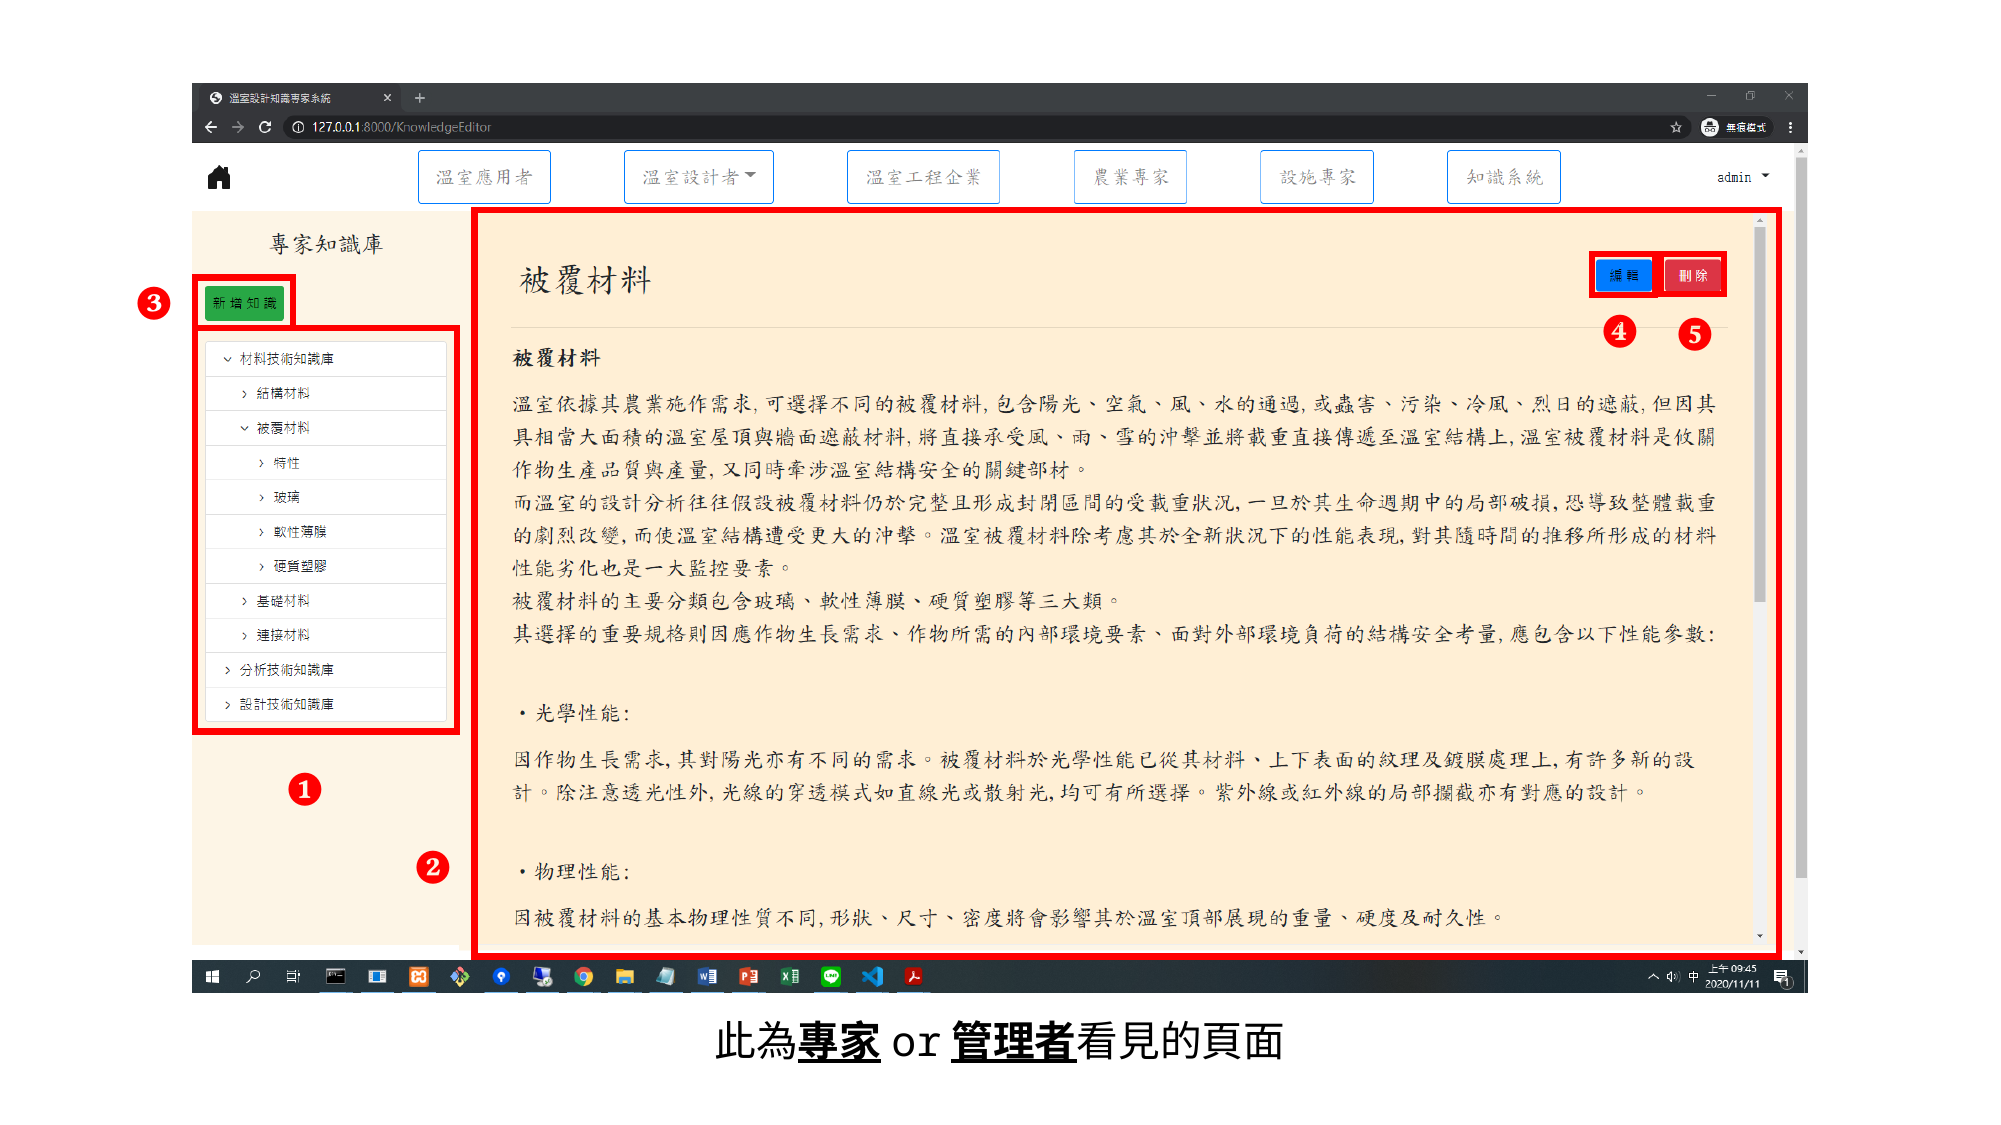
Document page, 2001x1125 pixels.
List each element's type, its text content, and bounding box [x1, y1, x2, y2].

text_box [114, 83, 1808, 993]
text_box 此為專家or管理者看見的頁面 [0, 1007, 2000, 1072]
